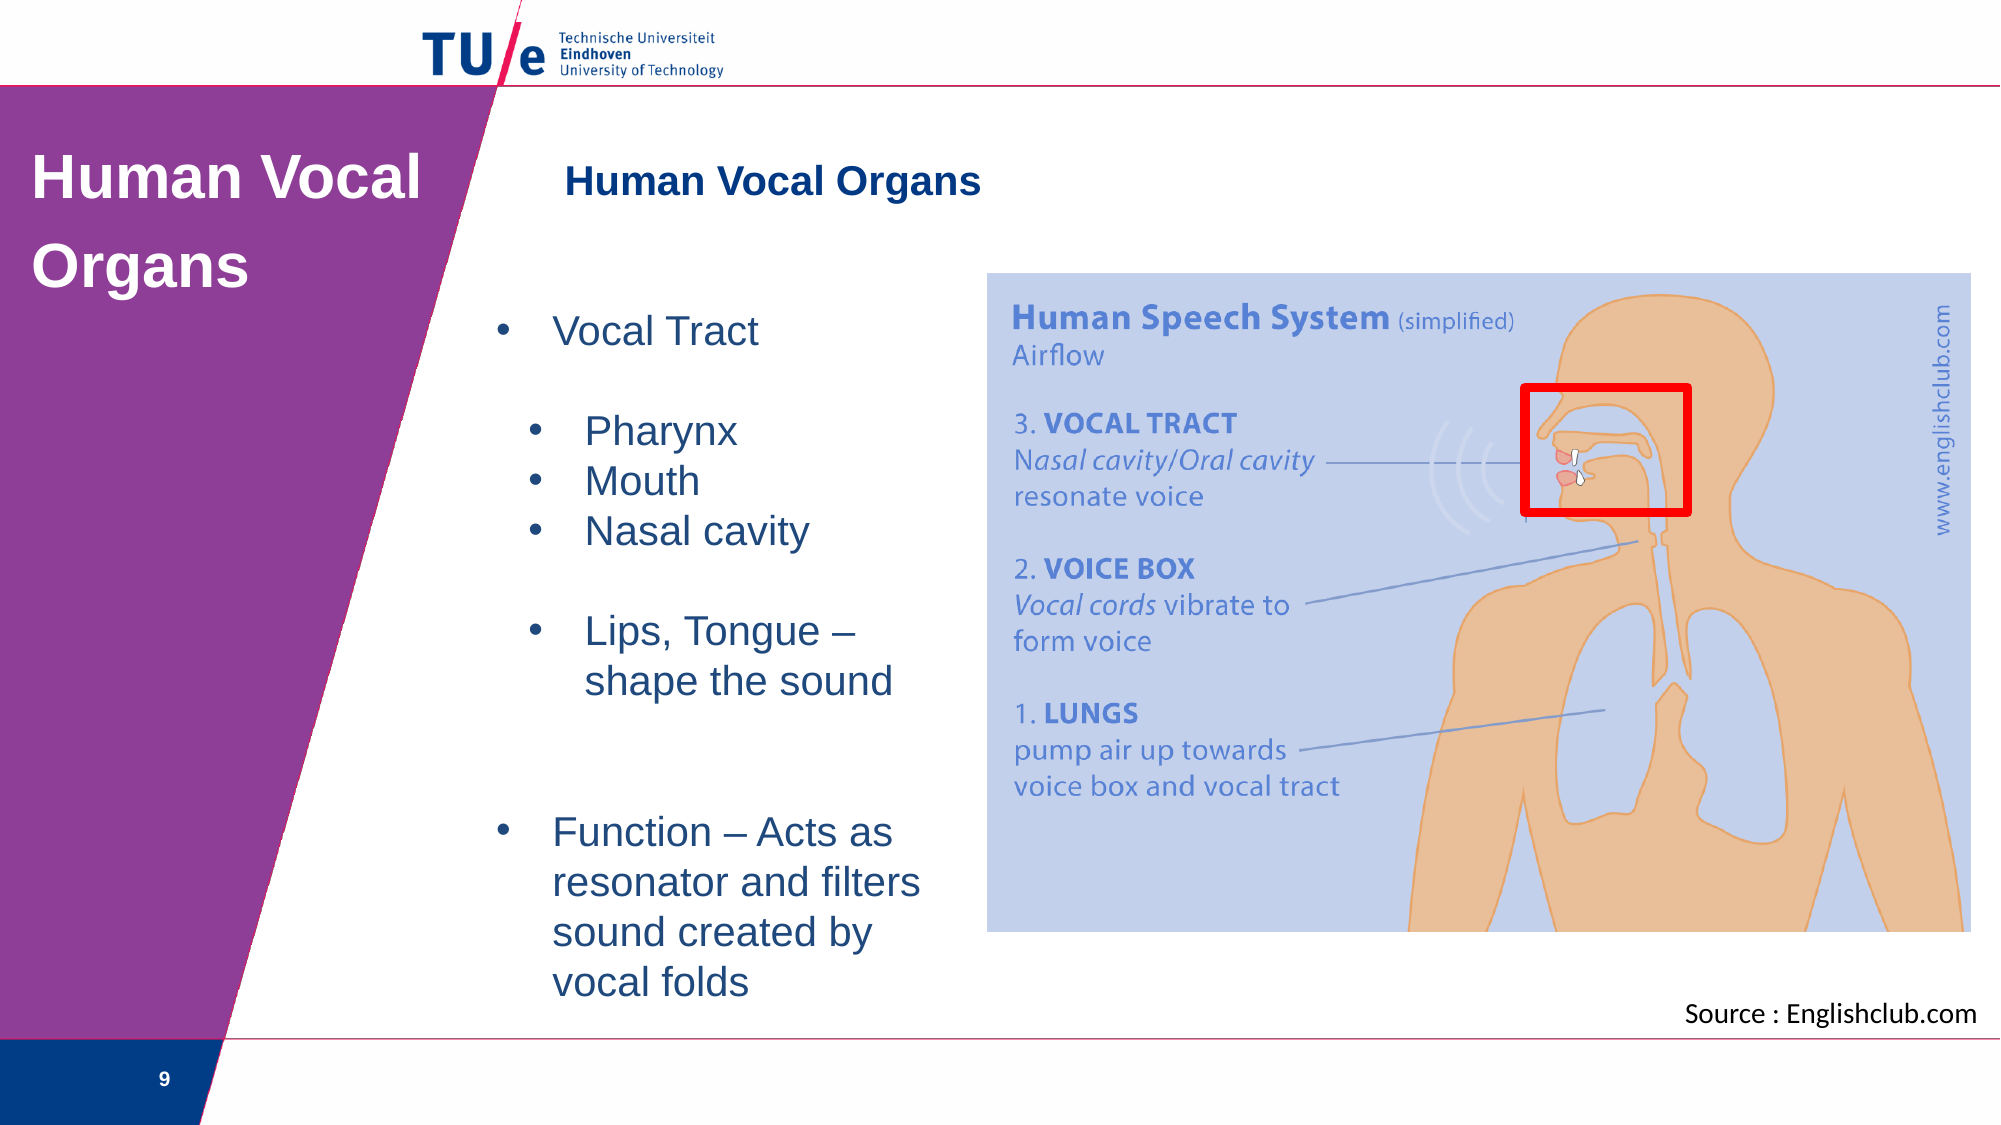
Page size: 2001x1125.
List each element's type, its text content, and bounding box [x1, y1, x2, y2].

title Human Vocal Organs [29, 120, 458, 311]
slide_number 9 [152, 1065, 189, 1125]
text_box Source : Englishclub.com [1670, 987, 1993, 1038]
text_box Vocal Tract Pharynx Mouth Nasal cavity Lips, Tongue – shape the sound Function – Acts as resonator and filters sound created by vocal folds [481, 246, 957, 1012]
text_box Human Vocal Organs [562, 145, 1863, 204]
picture [0, 0, 2000, 1125]
